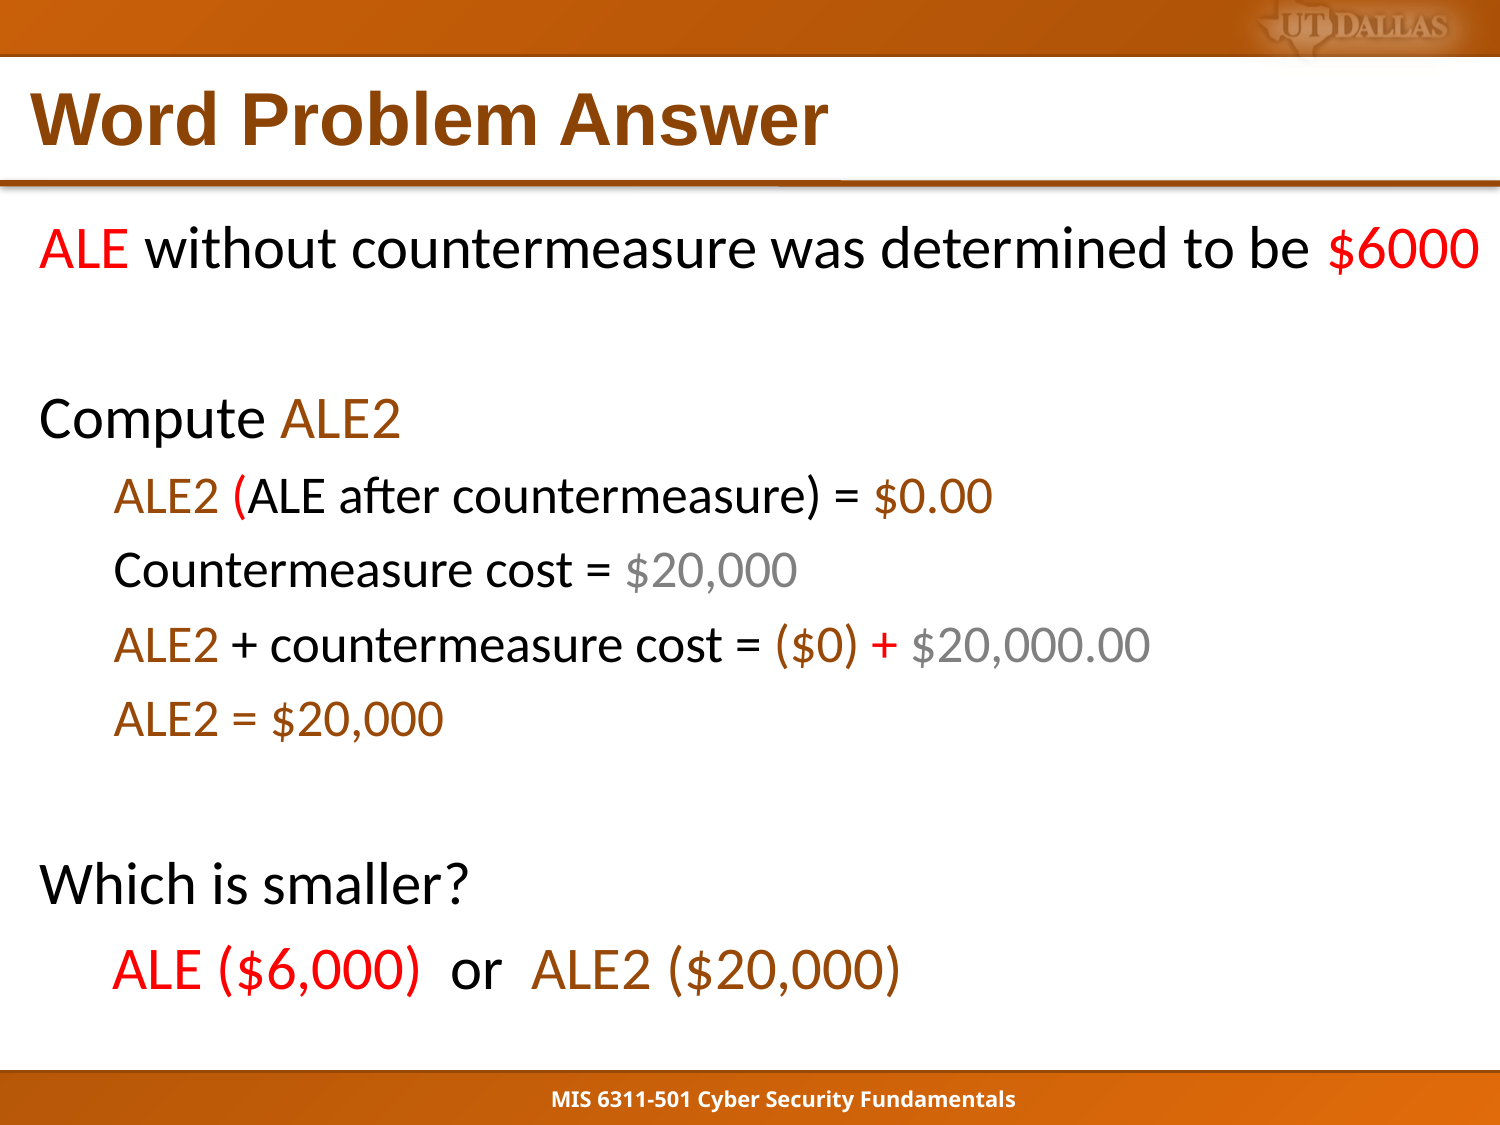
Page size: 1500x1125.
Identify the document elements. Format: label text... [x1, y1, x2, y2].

list ALE without countermeasure was determined to be $6000 Compute ALE2 ALE2 (ALE after countermeasure) = $0.00 Countermeasure cost = $20,000 ALE2 + countermeasure cost = ($0) + $20,000.00 ALE2 = $20,000 Which is smaller? ALE ($6,000) or ALE2 ($20,000) [24, 199, 1500, 1077]
title Word Problem Answer [0, 64, 1500, 178]
picture [1218, 0, 1500, 64]
